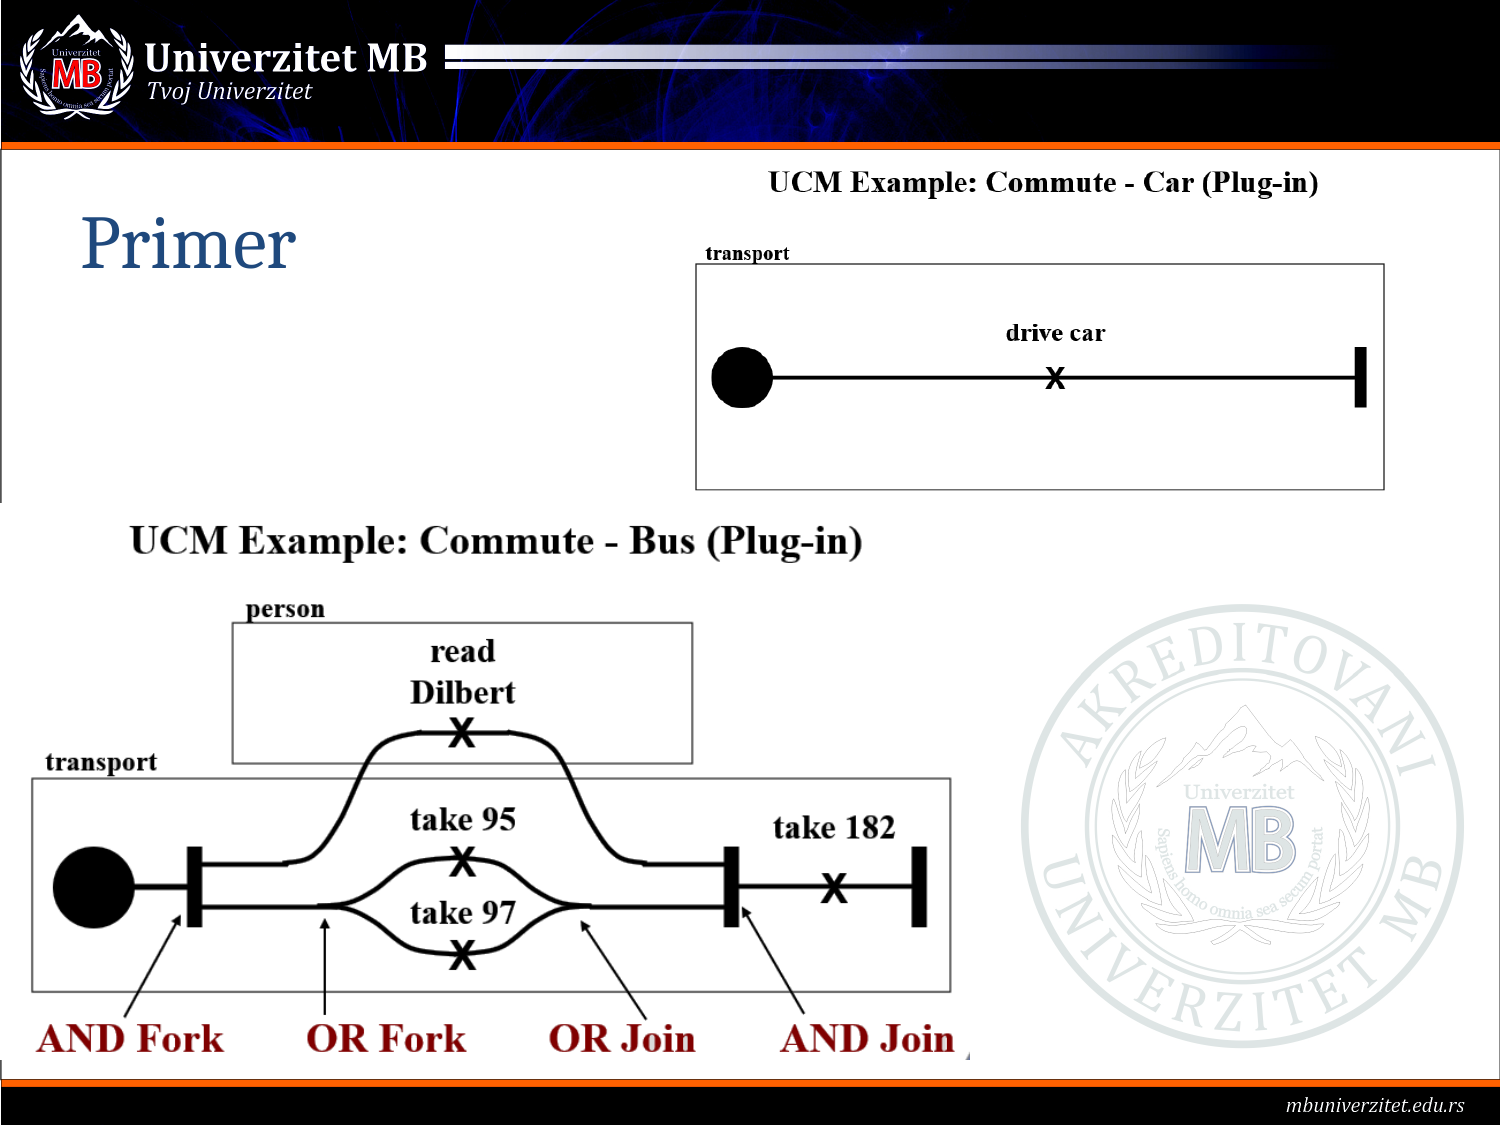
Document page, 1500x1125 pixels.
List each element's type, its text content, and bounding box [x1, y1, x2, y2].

title Primer [64, 184, 662, 291]
picture [0, 0, 1500, 1125]
